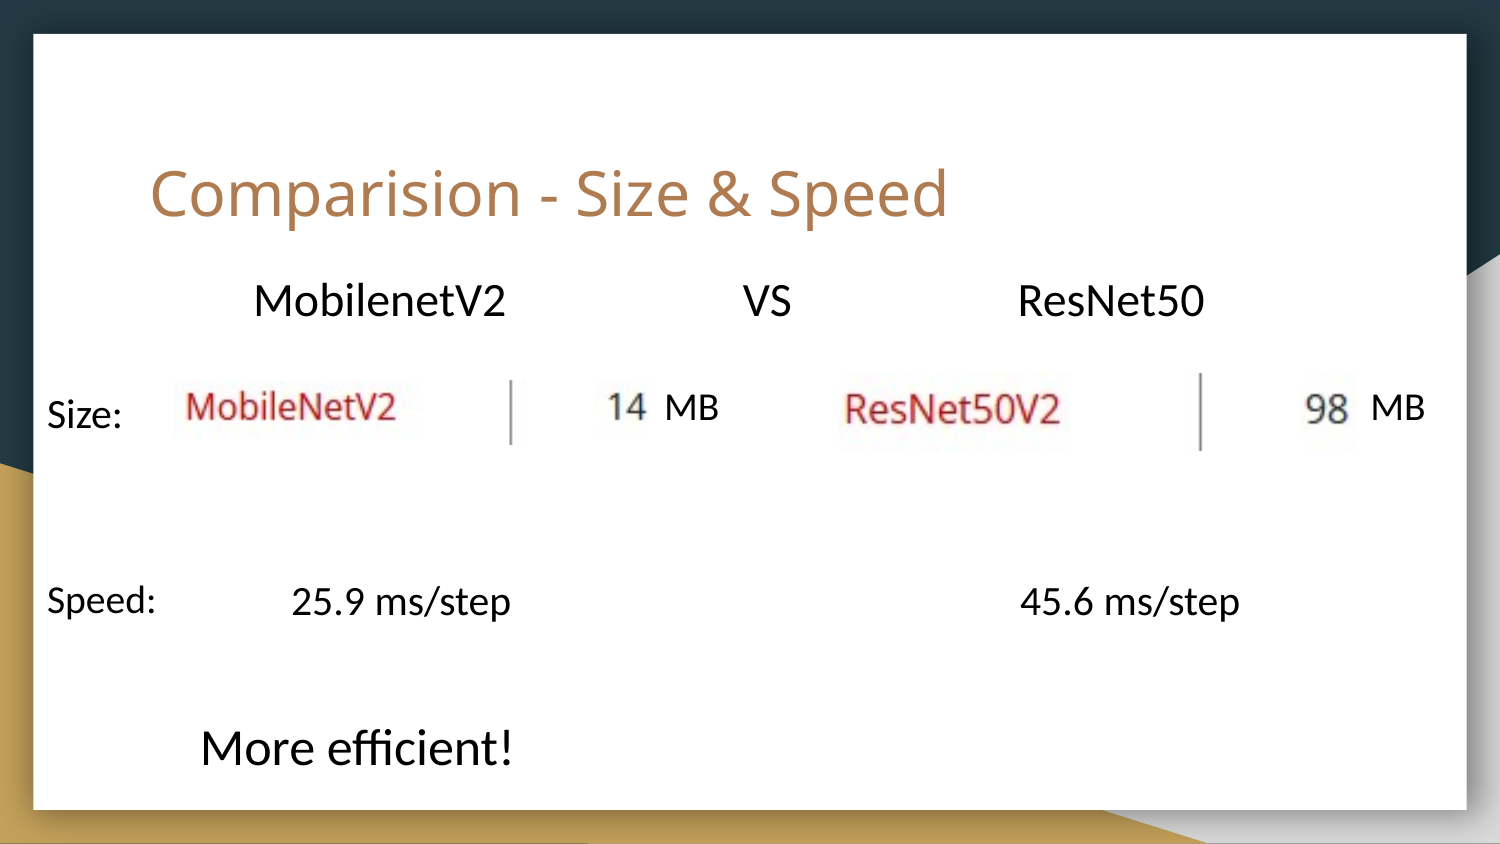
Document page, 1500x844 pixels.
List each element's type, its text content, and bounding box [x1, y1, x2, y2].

picture [839, 373, 1356, 451]
text_box Size: [32, 371, 160, 452]
text_box 25.9 ms/step [276, 558, 548, 639]
text_box MobilenetV2 VS ResNet50 [152, 253, 1441, 386]
title Comparision - Size & Speed [134, 138, 1366, 296]
text_box MB [649, 365, 739, 444]
text_box Speed: [32, 559, 175, 637]
text_box MB [1355, 365, 1446, 444]
picture [173, 380, 650, 445]
text_box More efficient! [184, 698, 596, 791]
text_box 45.6 ms/step [1004, 558, 1276, 639]
